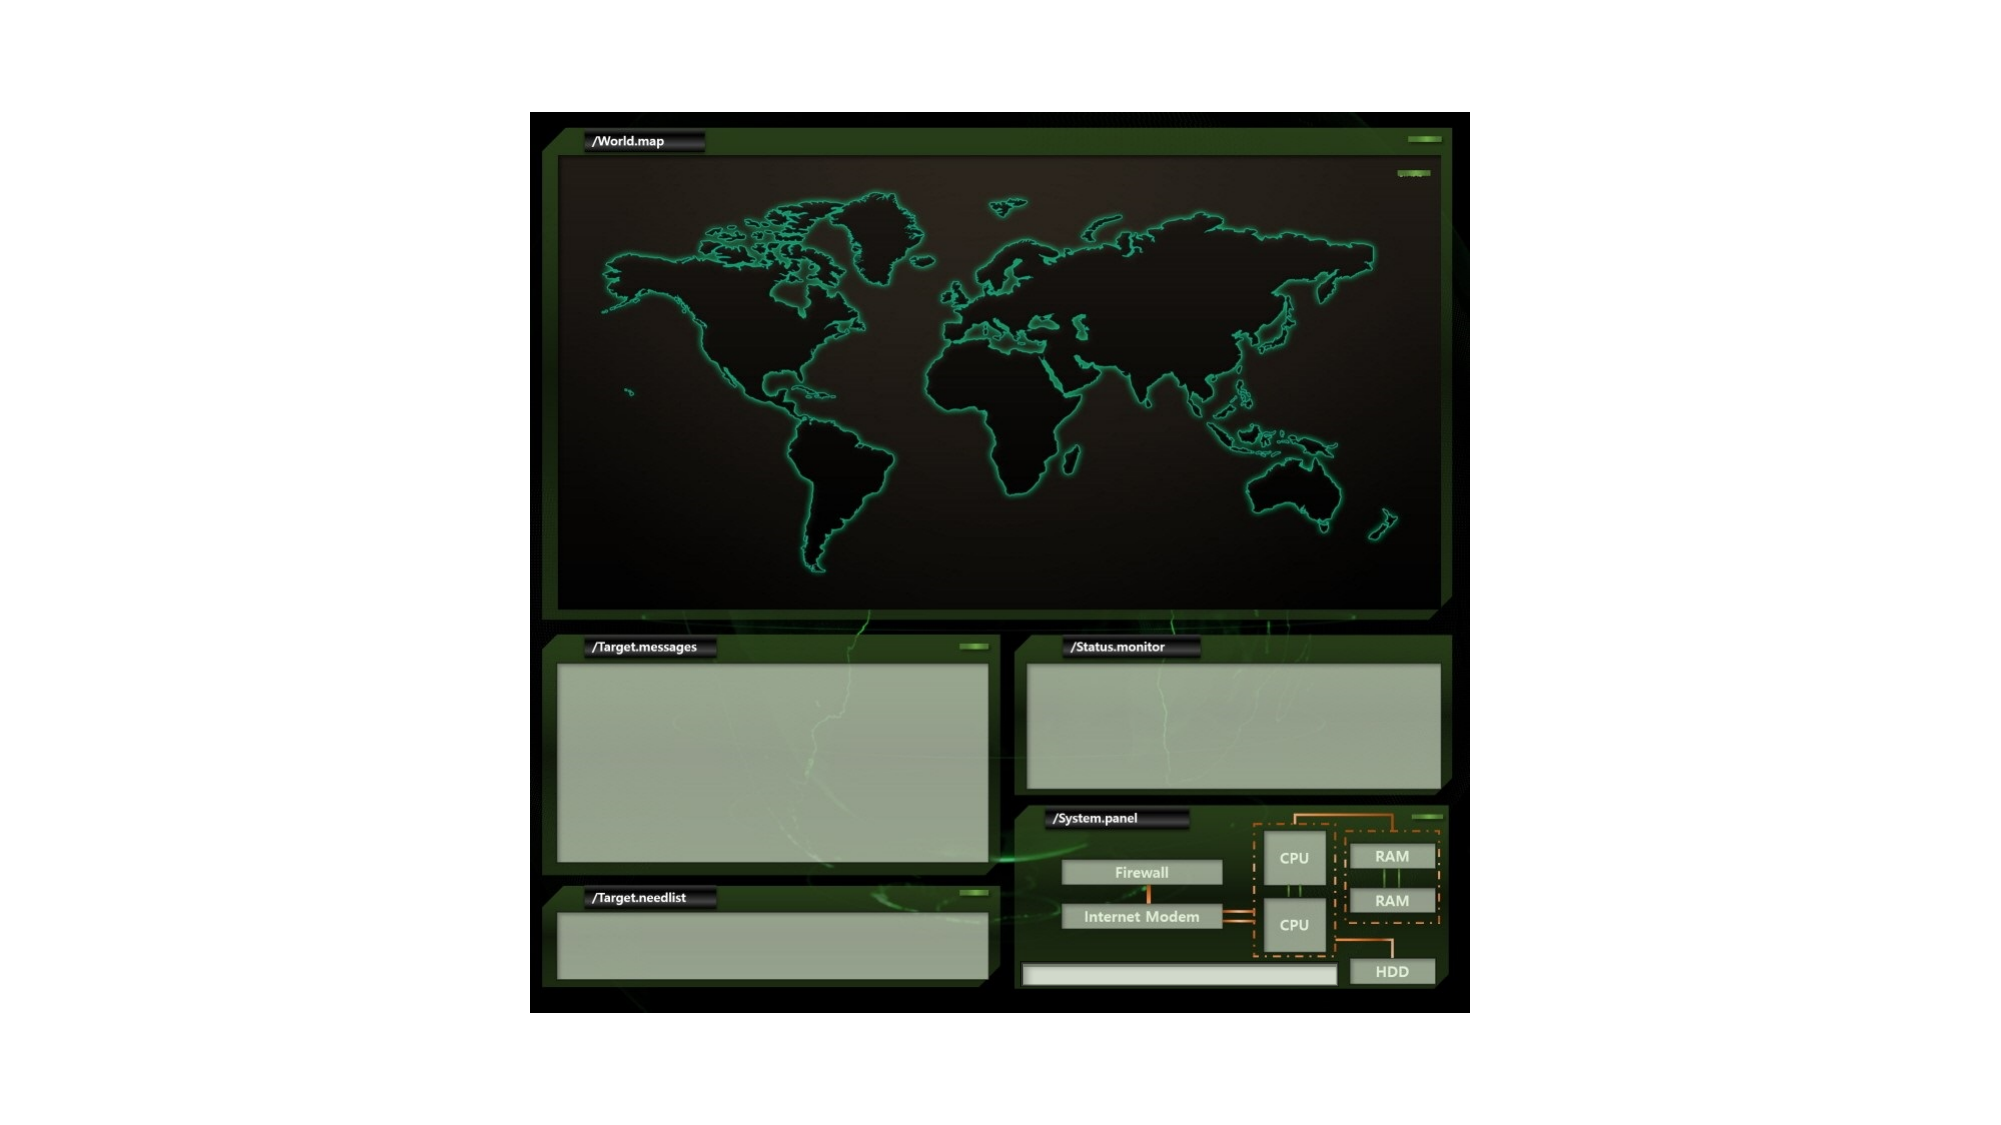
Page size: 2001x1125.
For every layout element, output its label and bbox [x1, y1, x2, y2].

text_box [530, 112, 1470, 1013]
